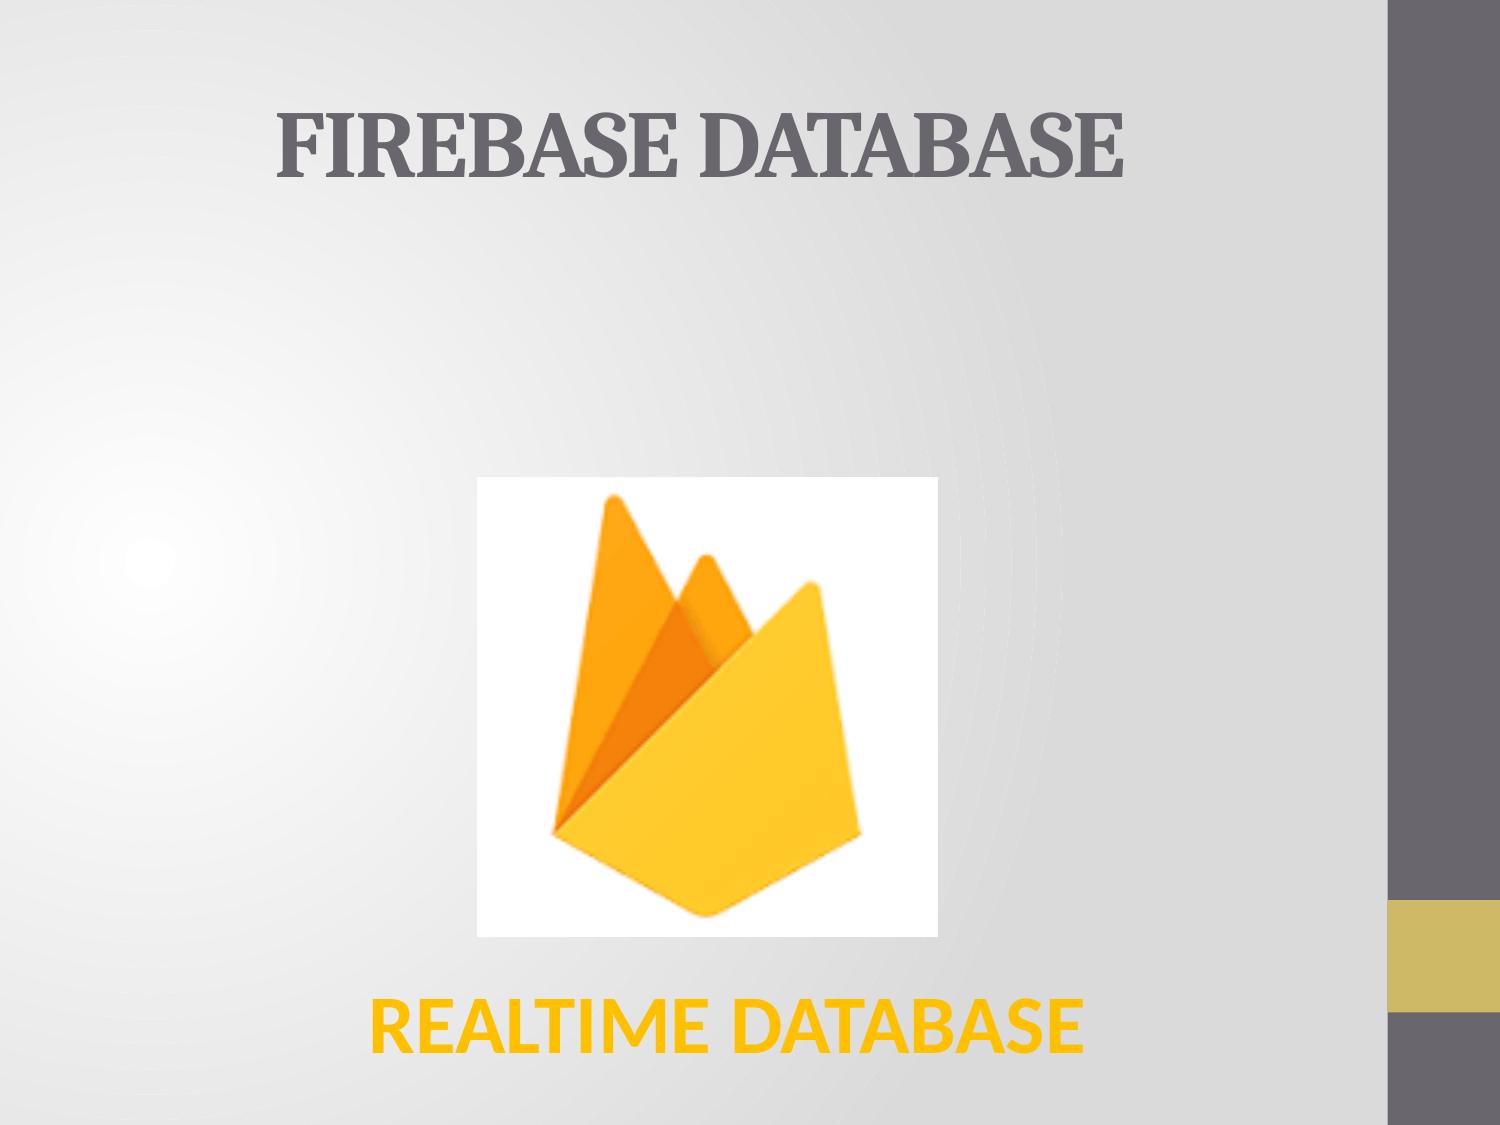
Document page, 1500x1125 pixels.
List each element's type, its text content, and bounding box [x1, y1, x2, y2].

title FIREBASE DATABASE [75, 45, 1325, 233]
picture [477, 476, 938, 938]
text_box REALTIME DATABASE [354, 962, 1101, 1078]
